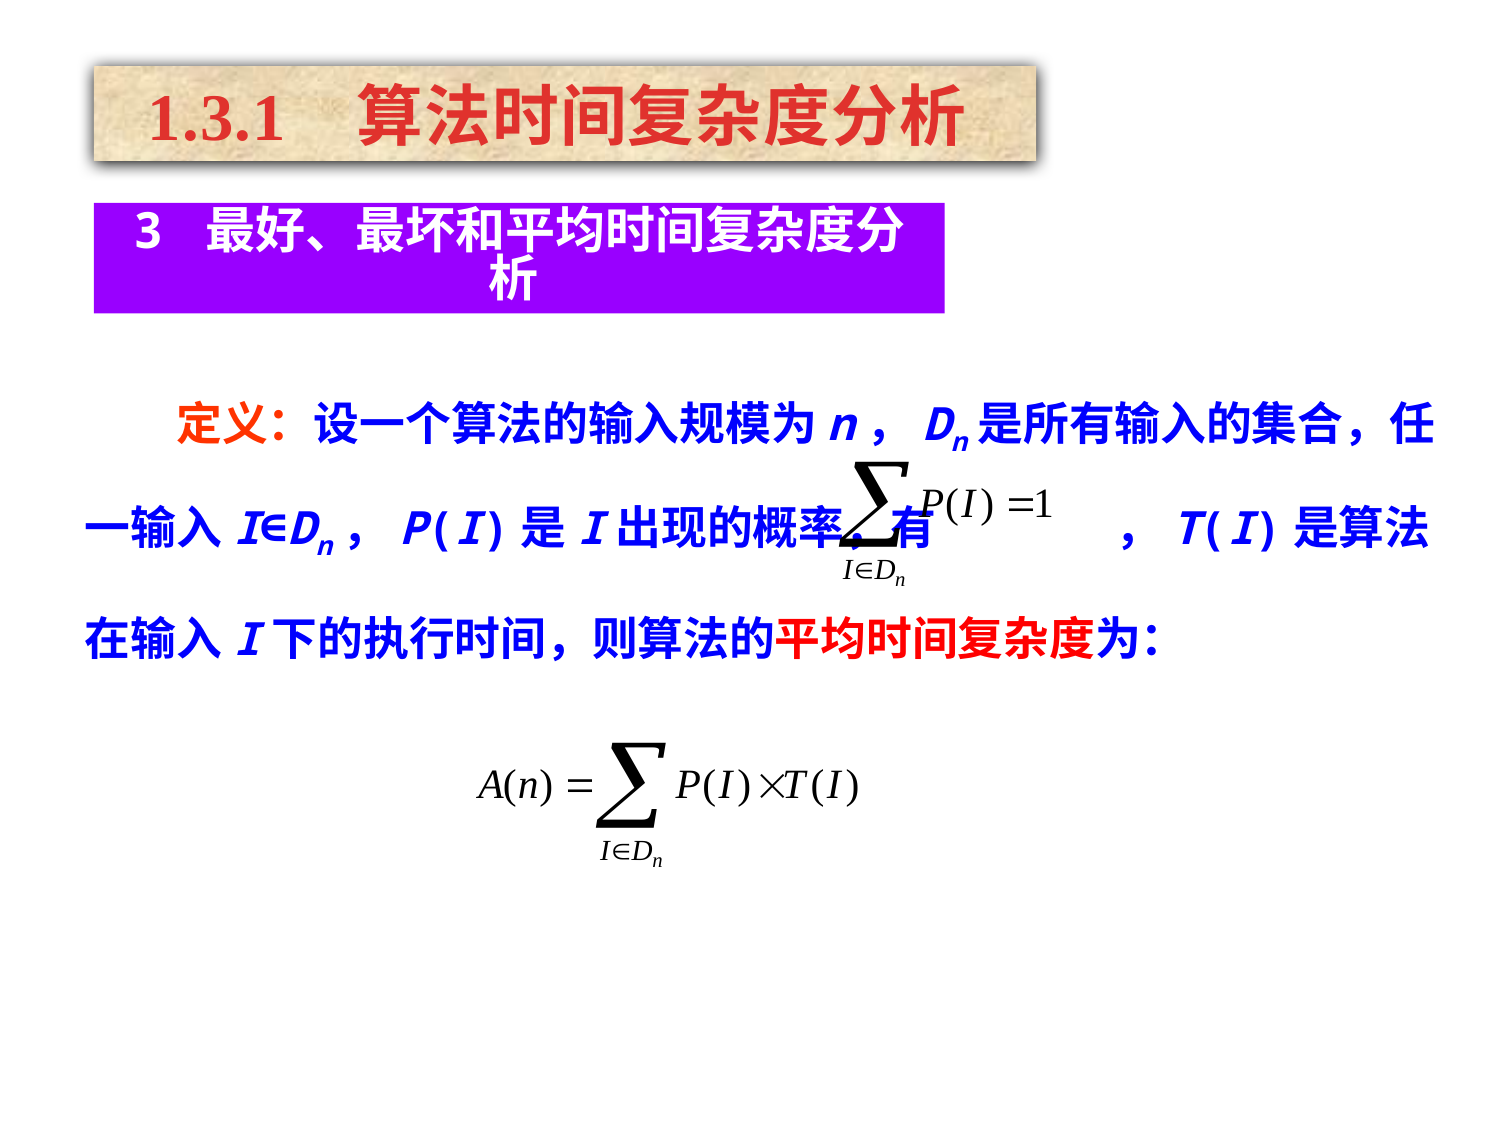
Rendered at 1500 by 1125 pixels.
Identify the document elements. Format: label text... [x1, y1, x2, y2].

text_box 1.3.1 算法时间复杂度分析 [93, 66, 1037, 161]
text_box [467, 702, 867, 879]
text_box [741, 499, 759, 532]
text_box 3 最好、最坏和平均时间复杂度分析 [93, 202, 945, 314]
text_box 定义：设一个算法的输入规模为n，Dn是所有输入的集合，任一输入I∈Dn，P(I)是I出现的概率，有 ，T(I)是算法在输入I下的执行时间，则算法的平均时间复杂度为： [70, 345, 1476, 673]
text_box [831, 421, 1061, 597]
